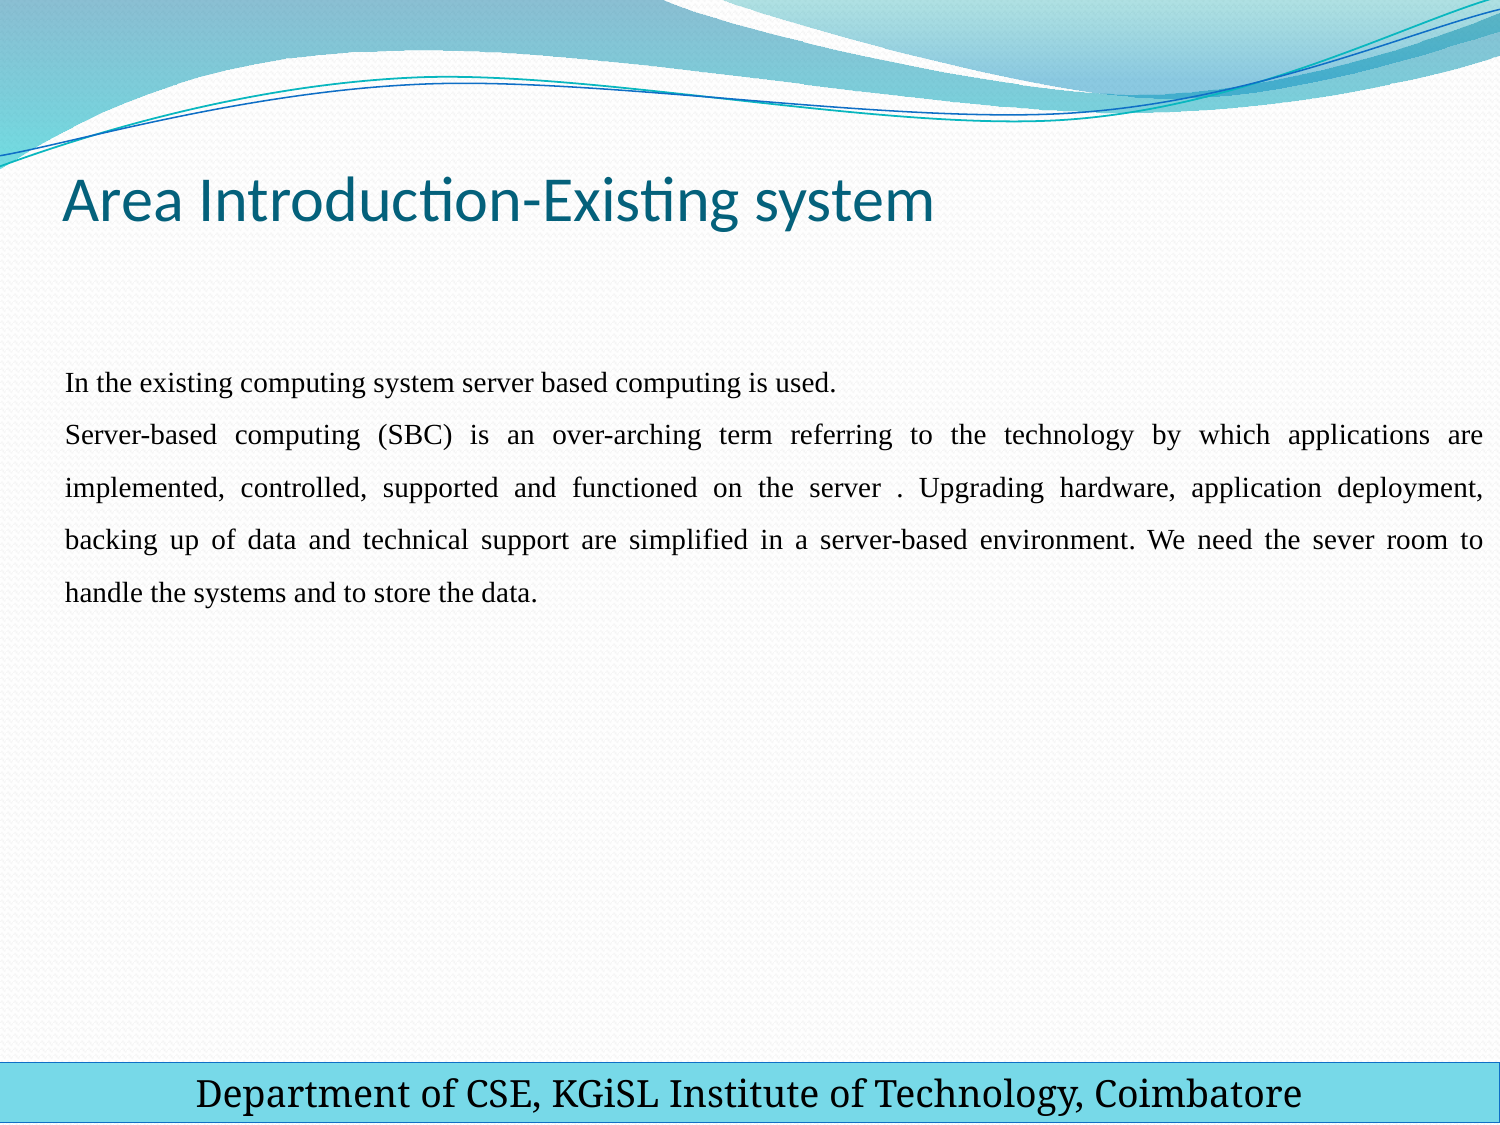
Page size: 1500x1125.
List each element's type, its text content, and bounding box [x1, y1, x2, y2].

text_box In the existing computing system server based computing is used. Server-based computing (SBC) is an over-arching term referring to the technology by which applications are implemented, controlled, supported and functioned on the server . Upgrading hardware, application deployment, backing up of data and technical support are simplified in a server-based environment. We need the sever room to handle the systems and to store the data. [50, 338, 1500, 616]
title Area Introduction-Existing system [62, 149, 1413, 235]
text_box Department of CSE, KGiSL Institute of Technology, Coimbatore [0, 1062, 1500, 1123]
